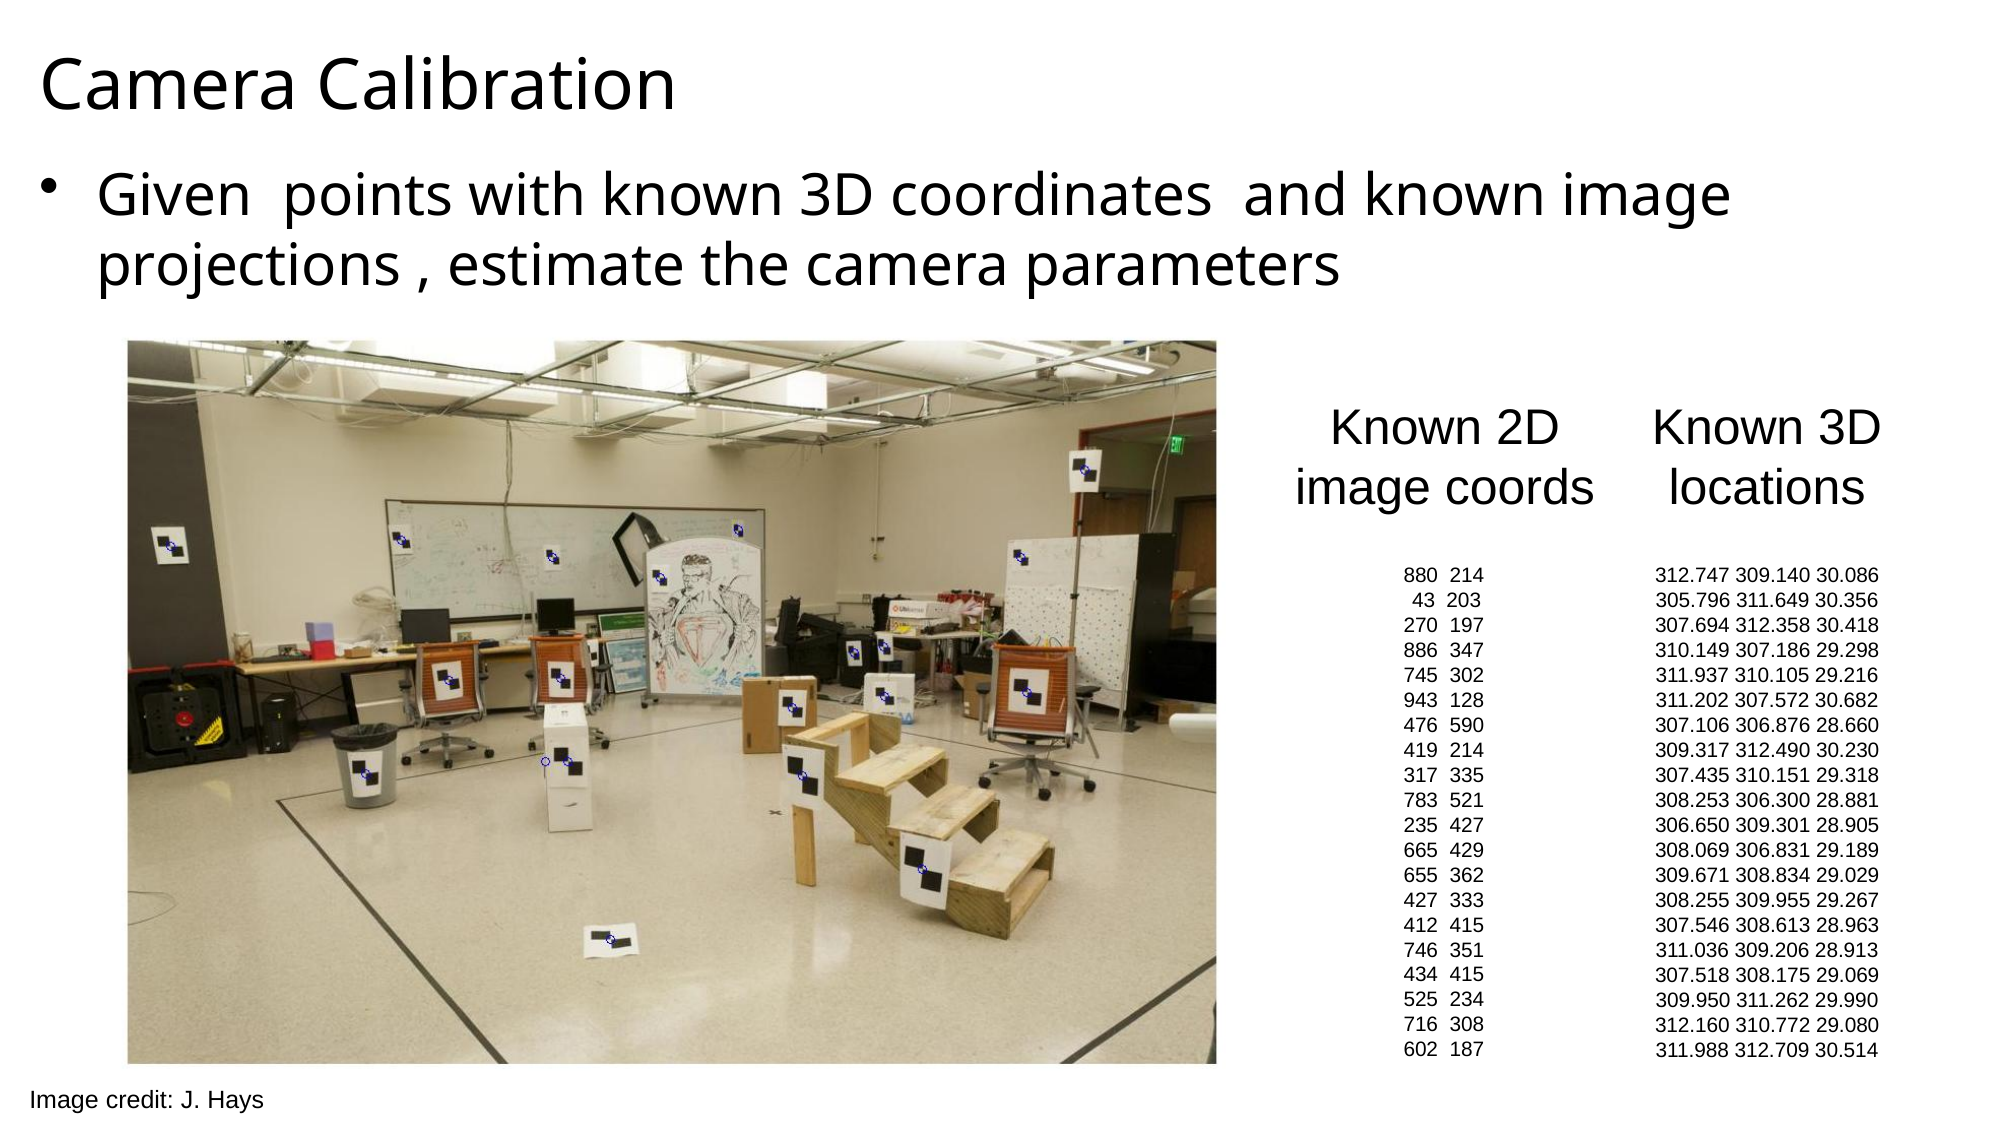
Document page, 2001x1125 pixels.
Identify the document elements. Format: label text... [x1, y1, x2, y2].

text_box Image credit: J. Hays [14, 1075, 1337, 1121]
text_box 312.747 309.140 30.086 305.796 311.649 30.356 307.694 312.358 30.418 310.149 307.186 29.298 311.937 310.105 29.216 311.202 307.572 30.682 307.106 306.876 28.660 309.317 312.490 30.230 307.435 310.151 29.318 308.253 306.300 28.881 306.650 309.301 28.905 308.069 306.831 29.189 309.671 308.834 29.029 308.255 309.955 29.267 307.546 308.613 28.963 311.036 309.206 28.913 307.518 308.175 29.069 309.950 311.262 29.990 312.160 310.772 29.080 311.988 312.709 30.514 [1579, 554, 1955, 1069]
picture [109, 326, 1226, 1078]
text_box Known 3D locations [1587, 387, 1946, 523]
text_box Known 2D image coords [1265, 386, 1624, 522]
text_box 880 214 43 203 270 197 886 347 745 302 943 128 476 590 419 214 317 335 783 521 235 427 665 429 655 362 427 333 412 415 746 351 434 415 525 234 716 308 602 187 [1354, 554, 1533, 1069]
title Camera Calibration [24, 12, 1976, 151]
